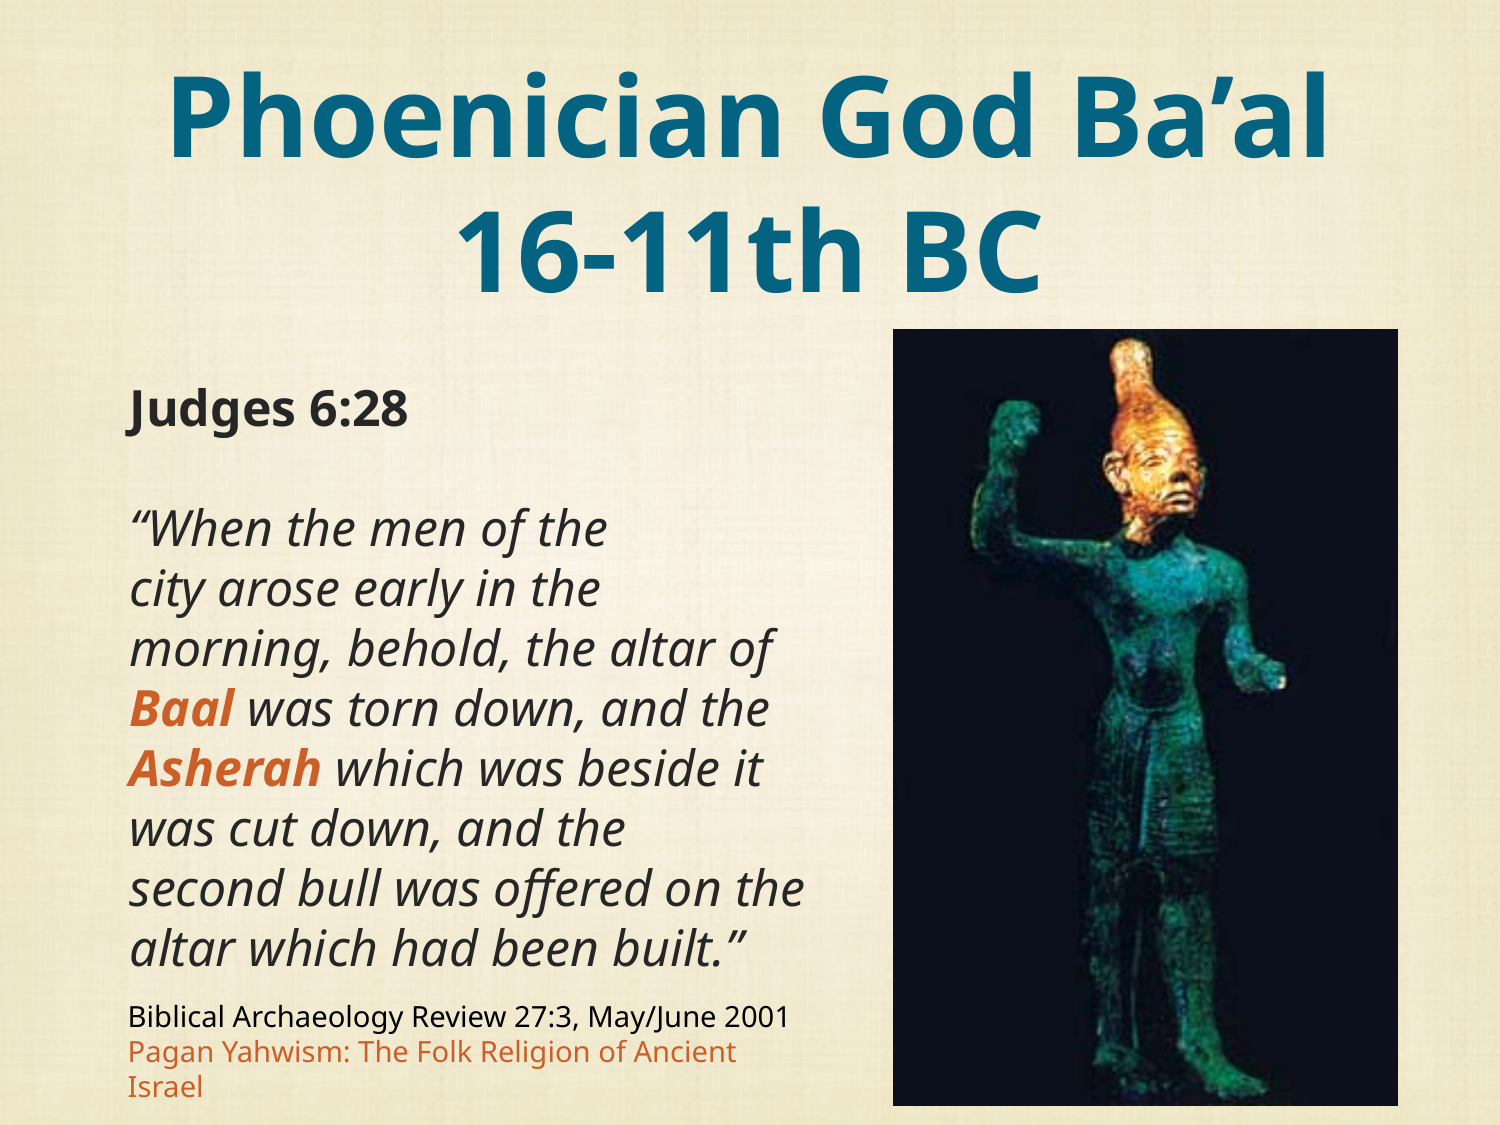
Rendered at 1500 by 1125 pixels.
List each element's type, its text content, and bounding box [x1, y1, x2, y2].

title Phoenician God Ba’al 16-11th BC [112, 93, 1386, 267]
picture [892, 329, 1399, 1106]
text_box Biblical Archaeology Review 27:3, May/June 2001 Pagan Yahwism: The Folk Religion of Ancient Israel [112, 991, 827, 1111]
list Judges 6:28 “When the men of the city arose early in the morning, behold, the altar of Baal was torn down, and the Asherah which was beside it was cut down, and the second bull was offered on the altar which had been built.” [114, 368, 827, 991]
